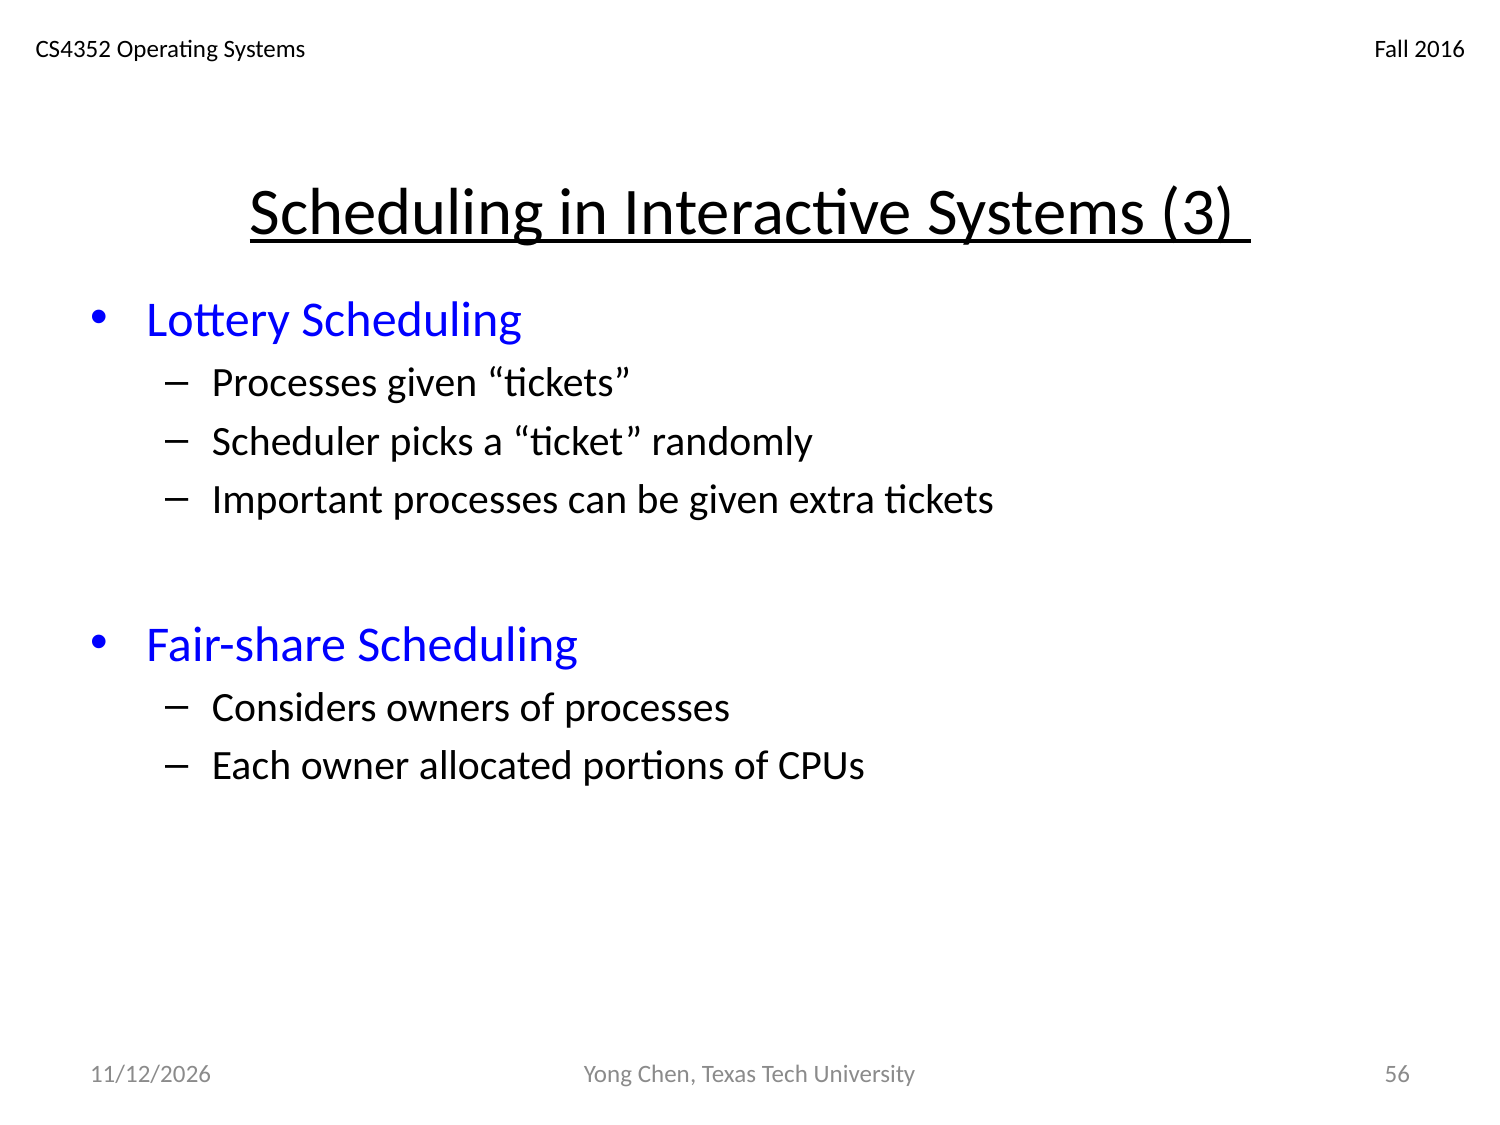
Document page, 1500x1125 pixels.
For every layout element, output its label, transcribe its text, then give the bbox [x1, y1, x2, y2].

title Scheduling in Interactive Systems (3) [75, 160, 1425, 263]
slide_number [75, 1042, 425, 1103]
list Lottery Scheduling Processes given “tickets” Scheduler picks a “ticket” randomly Important processes can be given extra tickets Fair-share Scheduling Considers owners of processes Each owner allocated portions of CPUs [75, 279, 1425, 1029]
footer Yong Chen, Texas Tech University [512, 1042, 988, 1103]
slide_number 56 [1074, 1042, 1425, 1103]
